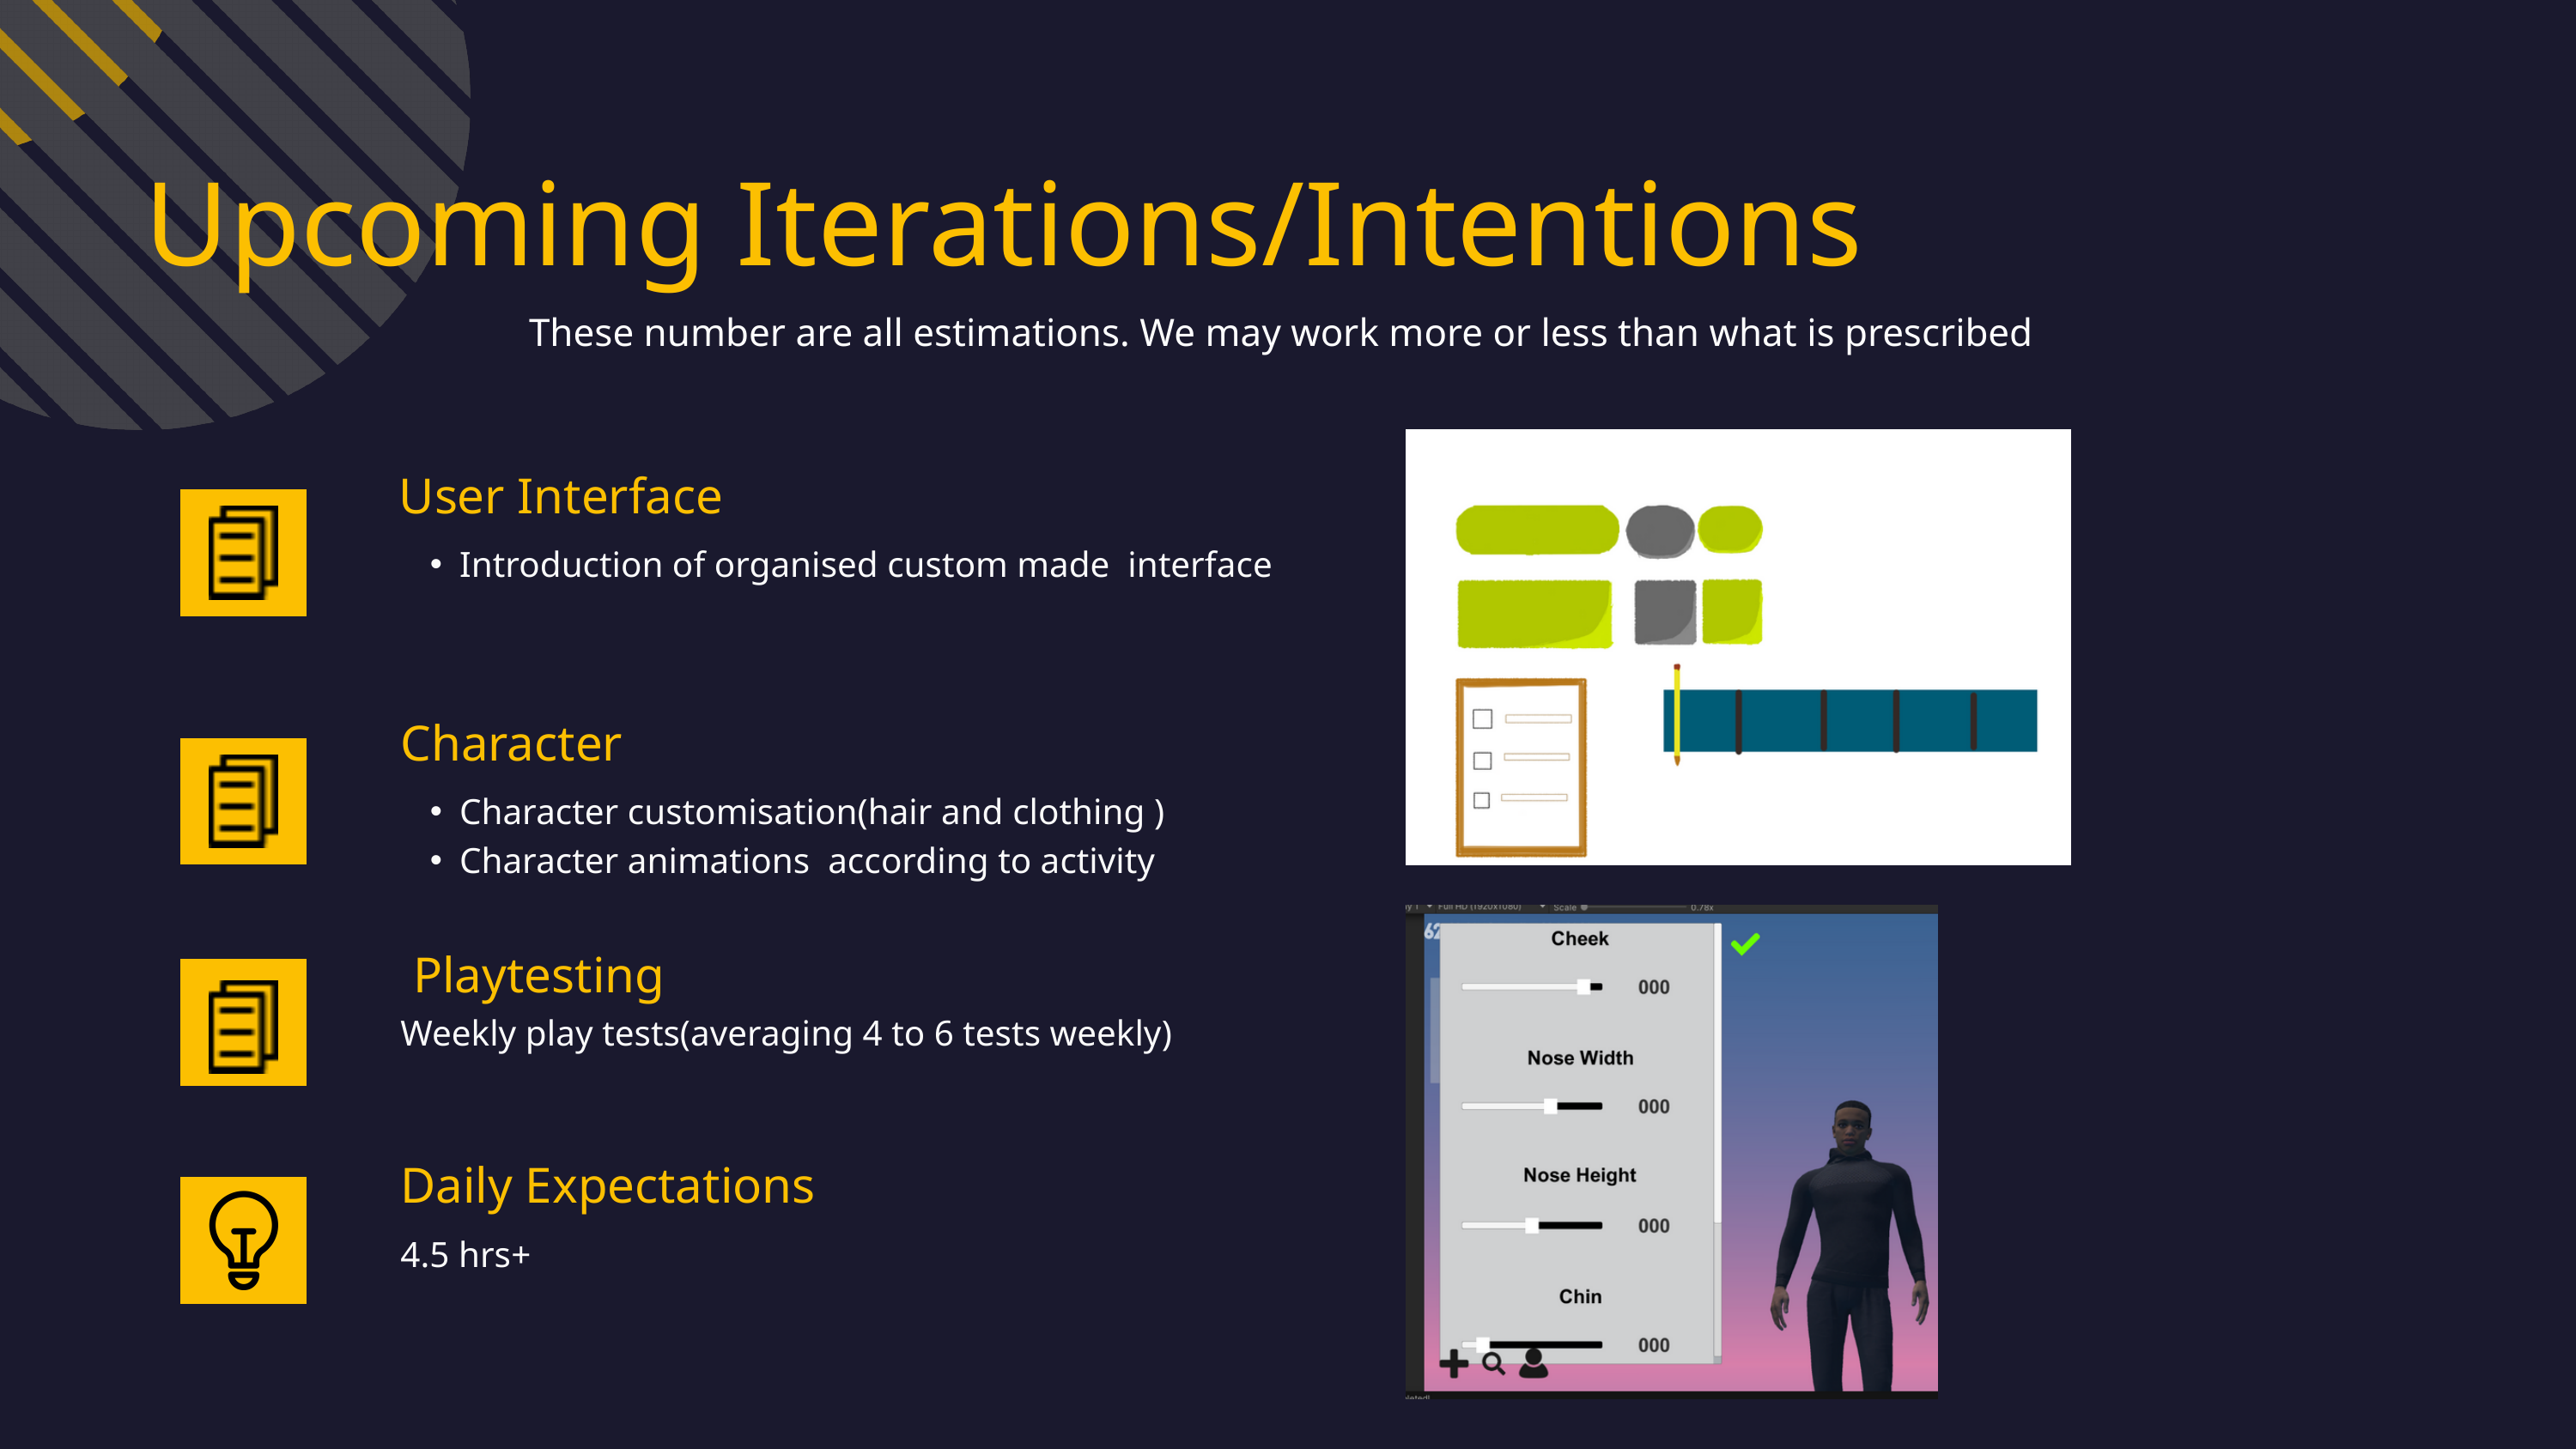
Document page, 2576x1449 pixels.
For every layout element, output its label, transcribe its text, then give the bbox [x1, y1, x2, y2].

text_box These number are all estimations. We may work more or less than what is prescribed [528, 300, 2047, 354]
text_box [179, 959, 307, 1087]
text_box Character customisation(hair and clothing ) Character animations according to activity [400, 783, 1278, 930]
picture [0, 0, 471, 430]
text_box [179, 1176, 307, 1304]
picture [1405, 429, 2071, 865]
text_box Playtesting [400, 935, 1350, 1003]
picture [209, 1191, 278, 1290]
text_box User Interface [398, 455, 1349, 524]
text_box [179, 737, 307, 865]
picture [209, 506, 278, 600]
picture [209, 980, 278, 1075]
text_box Upcoming Iterations/Intentions [474, 127, 2026, 289]
text_box Character [400, 702, 1350, 771]
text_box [179, 488, 307, 617]
picture [209, 754, 278, 848]
picture [1405, 905, 1938, 1399]
text_box Daily Expectations [400, 1145, 1350, 1214]
text_box Introduction of organised custom made interface [400, 536, 1278, 585]
text_box 4.5 hrs+ [400, 1225, 1278, 1275]
text_box Weekly play tests(averaging 4 to 6 tests weekly) [400, 1003, 1278, 1102]
